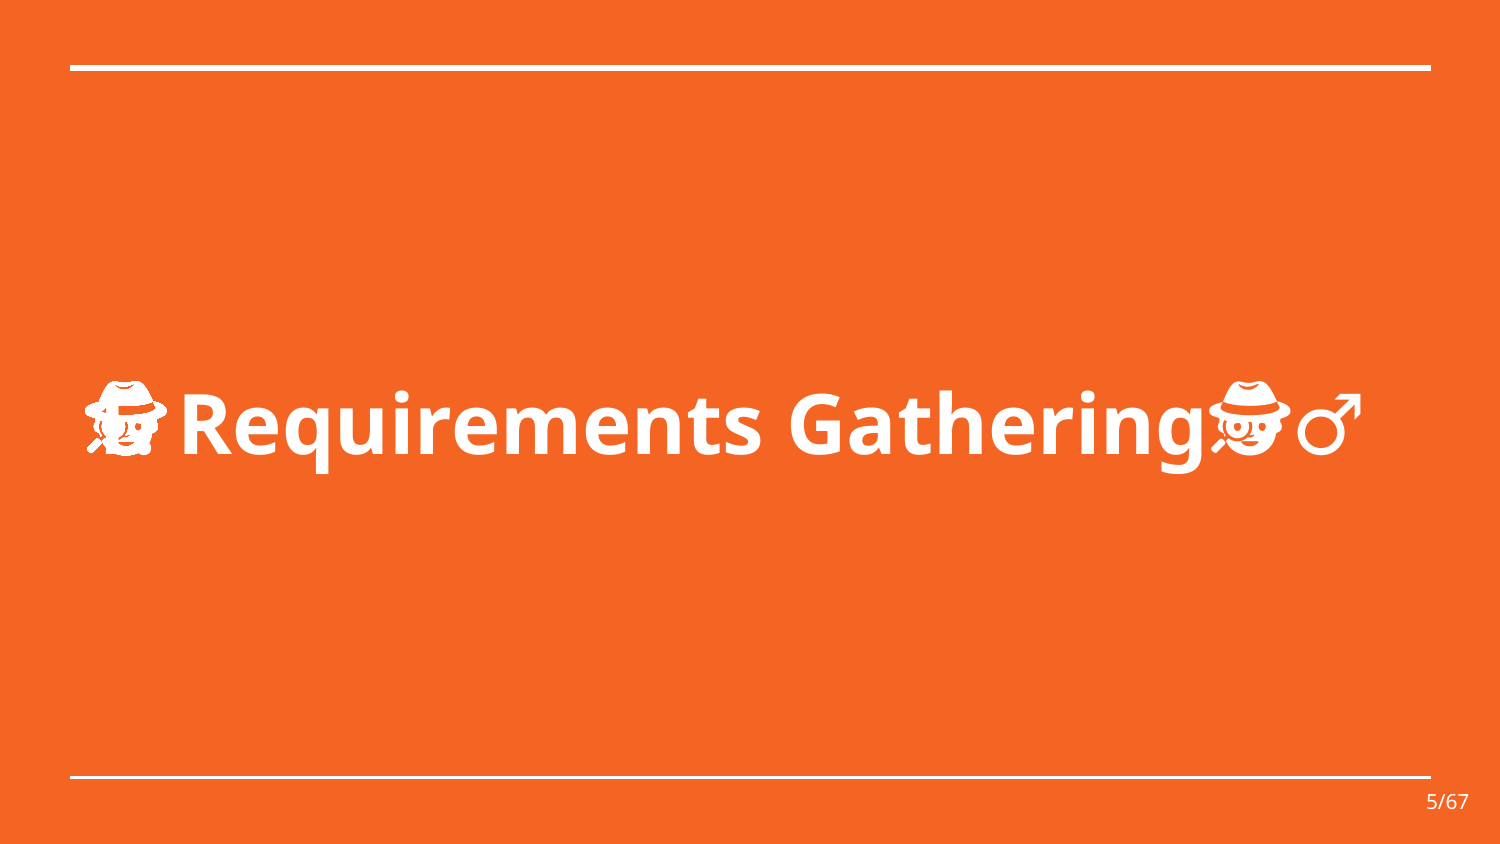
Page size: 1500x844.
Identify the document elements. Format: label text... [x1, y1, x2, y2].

title 1. Requirements Gathering🕵️‍♂️ [69, 295, 1431, 549]
slide_number 5/67 [1394, 769, 1484, 834]
